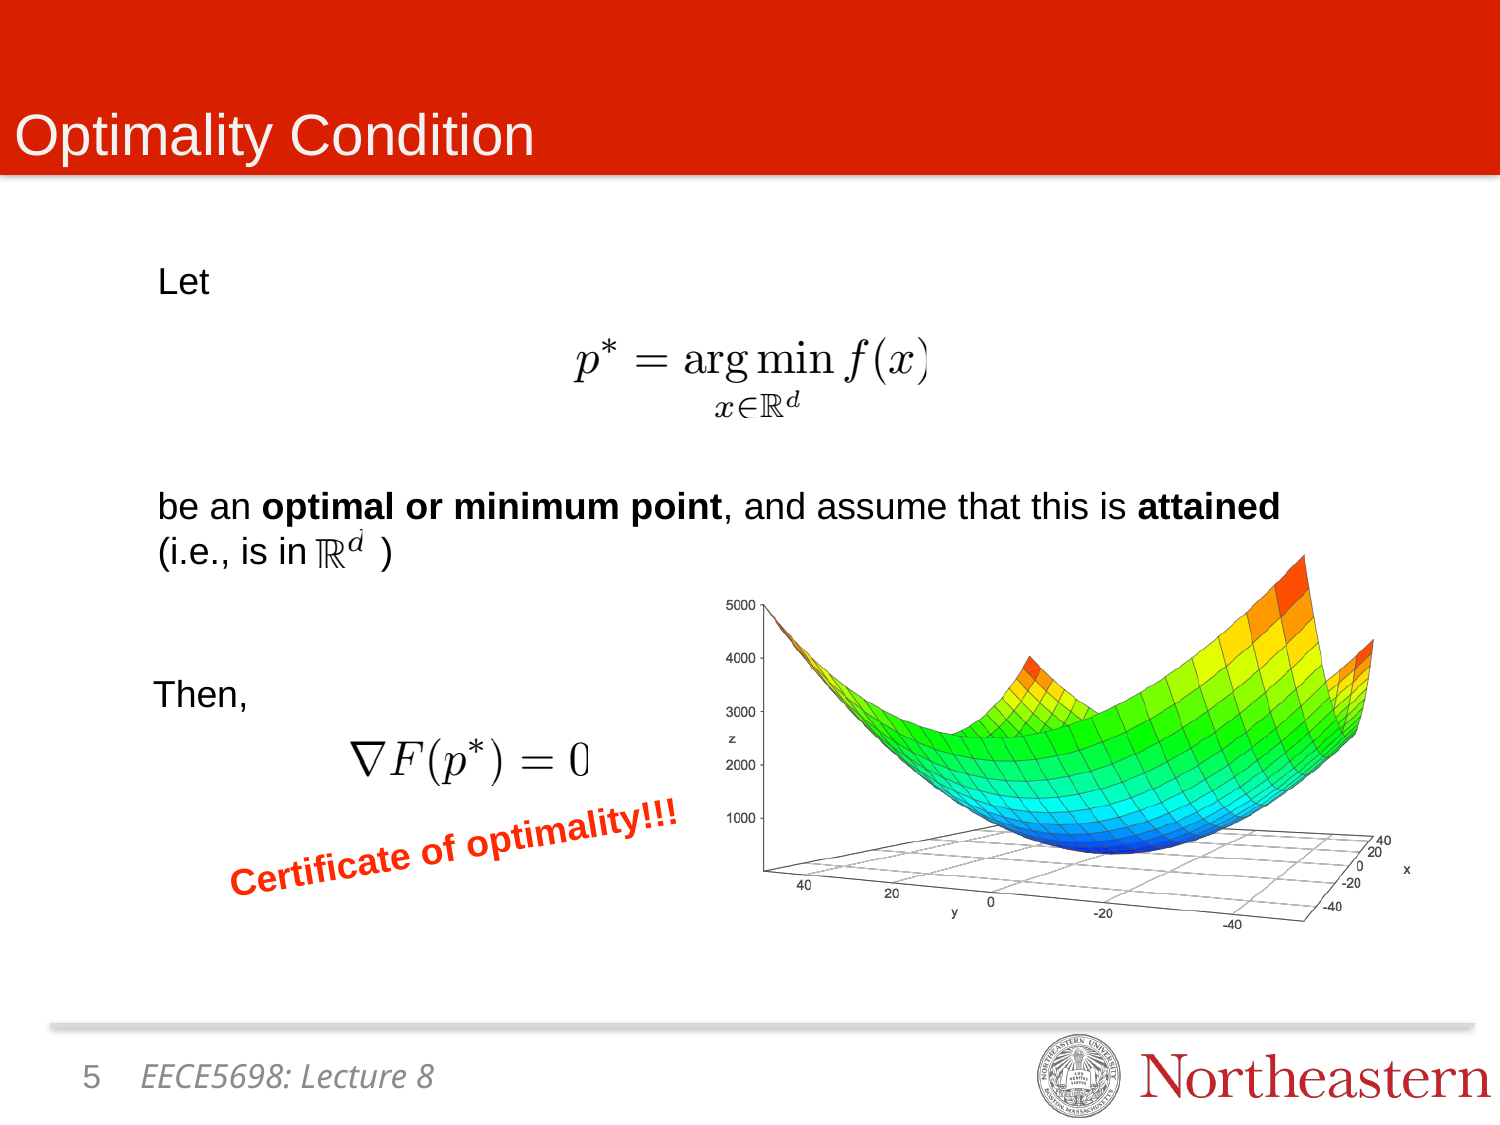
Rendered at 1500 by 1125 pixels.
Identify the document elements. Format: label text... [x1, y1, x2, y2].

picture [349, 737, 589, 786]
slide_number 4 [41, 1045, 117, 1105]
picture [687, 477, 1463, 998]
picture [1037, 1034, 1491, 1118]
title Optimality Condition [0, 0, 1500, 175]
text_box Certificate of optimality!!! [210, 776, 682, 916]
footer EECE5698: Lecture 8 [125, 1045, 1029, 1105]
text_box Let be an optimal or minimum point, and assume that this is attained (i.e., is in ) [142, 249, 1307, 760]
text_box Then, [138, 662, 275, 723]
picture [572, 337, 927, 418]
picture [315, 528, 363, 568]
